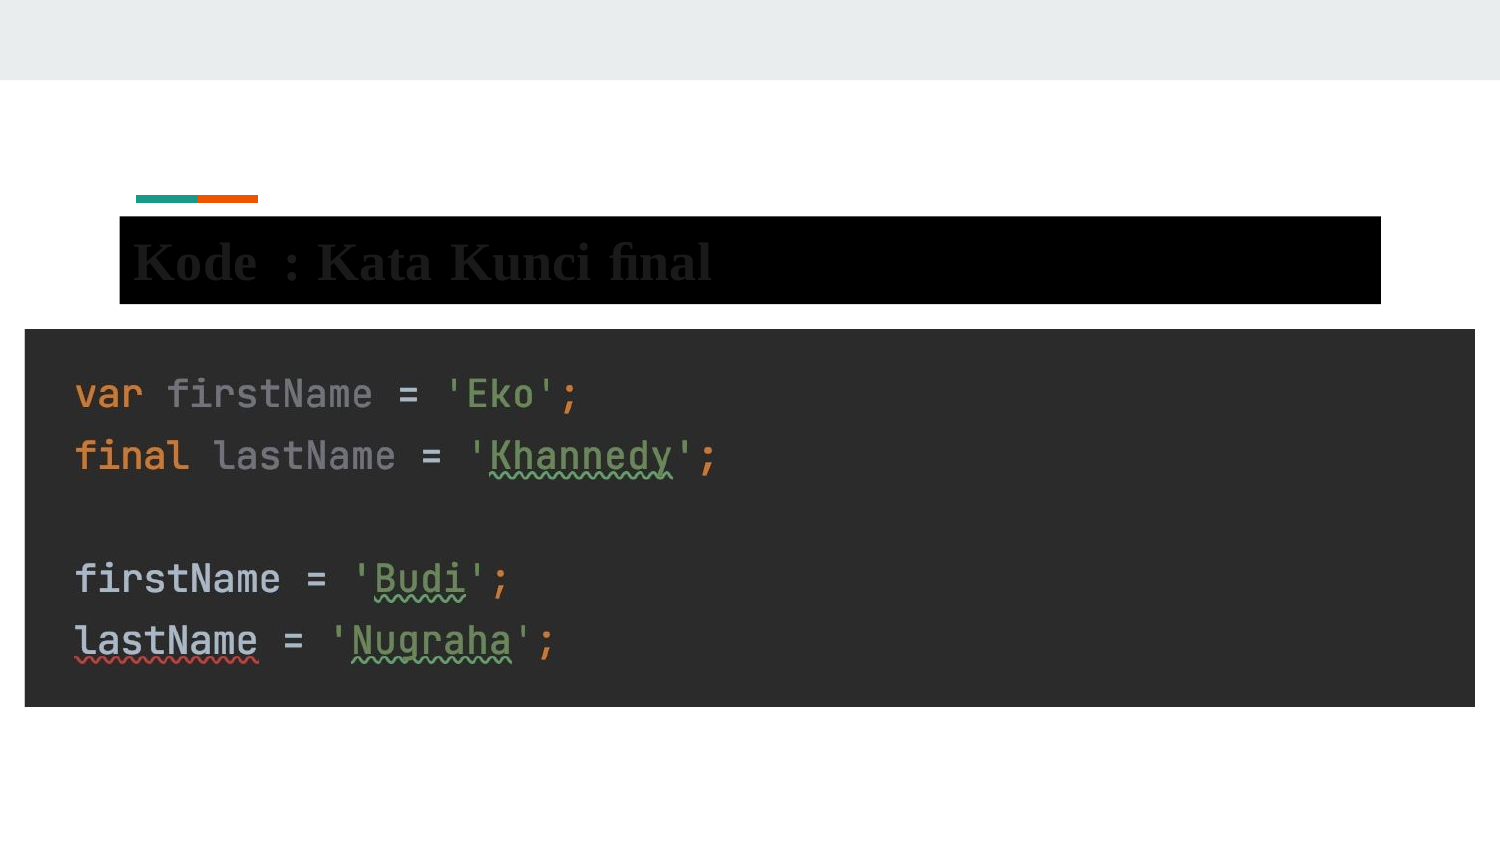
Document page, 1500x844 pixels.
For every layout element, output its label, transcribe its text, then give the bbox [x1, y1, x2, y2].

text_box Kode : Kata Kunci ﬁnal [119, 216, 1381, 305]
text_box [0, 0, 1500, 81]
text_box [24, 329, 1475, 707]
